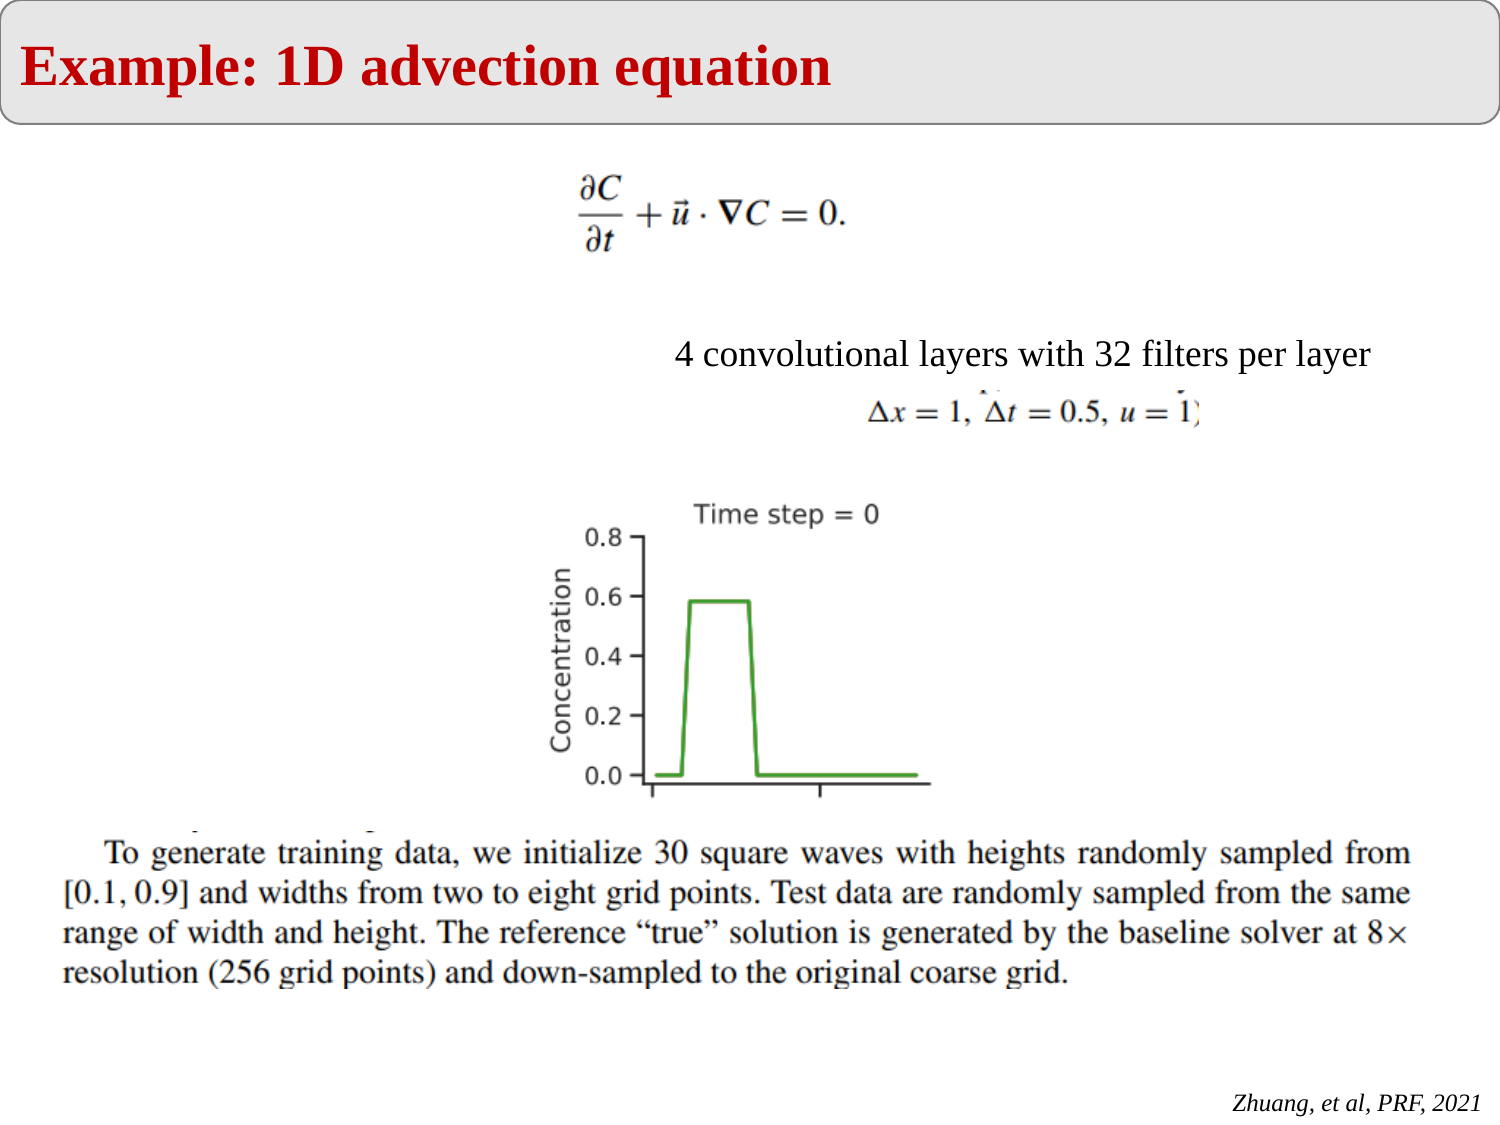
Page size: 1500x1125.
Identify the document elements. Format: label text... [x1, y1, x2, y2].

picture [524, 479, 942, 812]
text_box Zhuang, et al, PRF, 2021 [1217, 1079, 1500, 1125]
picture [867, 390, 1199, 433]
text_box Example: 1D advection equation [0, 0, 1500, 125]
picture [555, 140, 861, 275]
picture [49, 831, 1427, 989]
